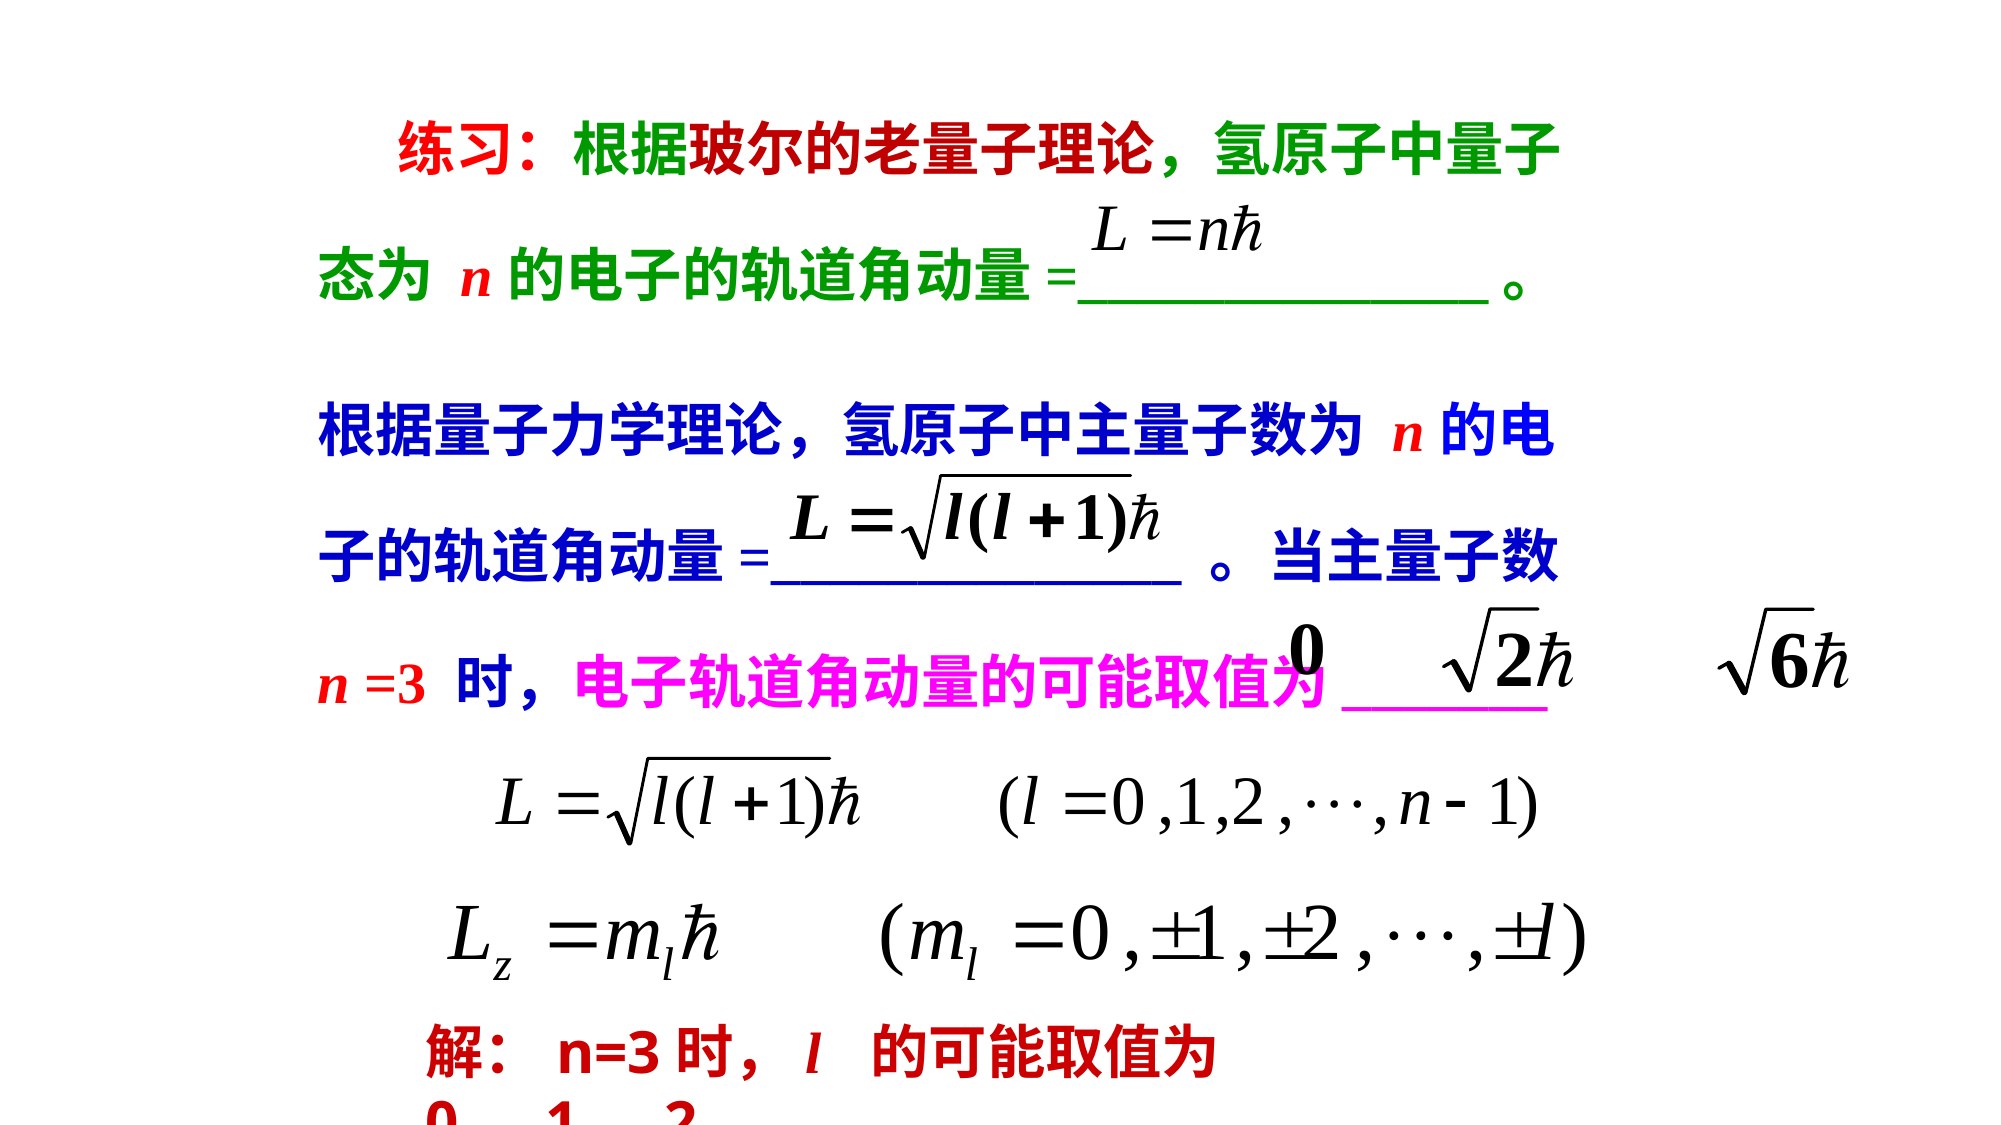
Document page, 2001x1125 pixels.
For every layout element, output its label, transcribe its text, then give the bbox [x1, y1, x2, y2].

text_box 练习：根据玻尔的老量子理论，氢原子中量子态为 n的电子的轨道角动量=______________。 根据量子力学理论，氢原子中主量子数为 n的电子的轨道角动量=______________ 。当主量子数 n =3 时，电子轨道角动量的可能取值为_______ [302, 48, 1603, 723]
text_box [433, 878, 1603, 1001]
text_box 解：n=3时，l 的可能取值为0、1、2 [410, 1008, 1449, 1125]
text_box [777, 462, 1178, 573]
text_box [483, 743, 1550, 860]
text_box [1278, 593, 1866, 715]
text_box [1079, 189, 1275, 268]
